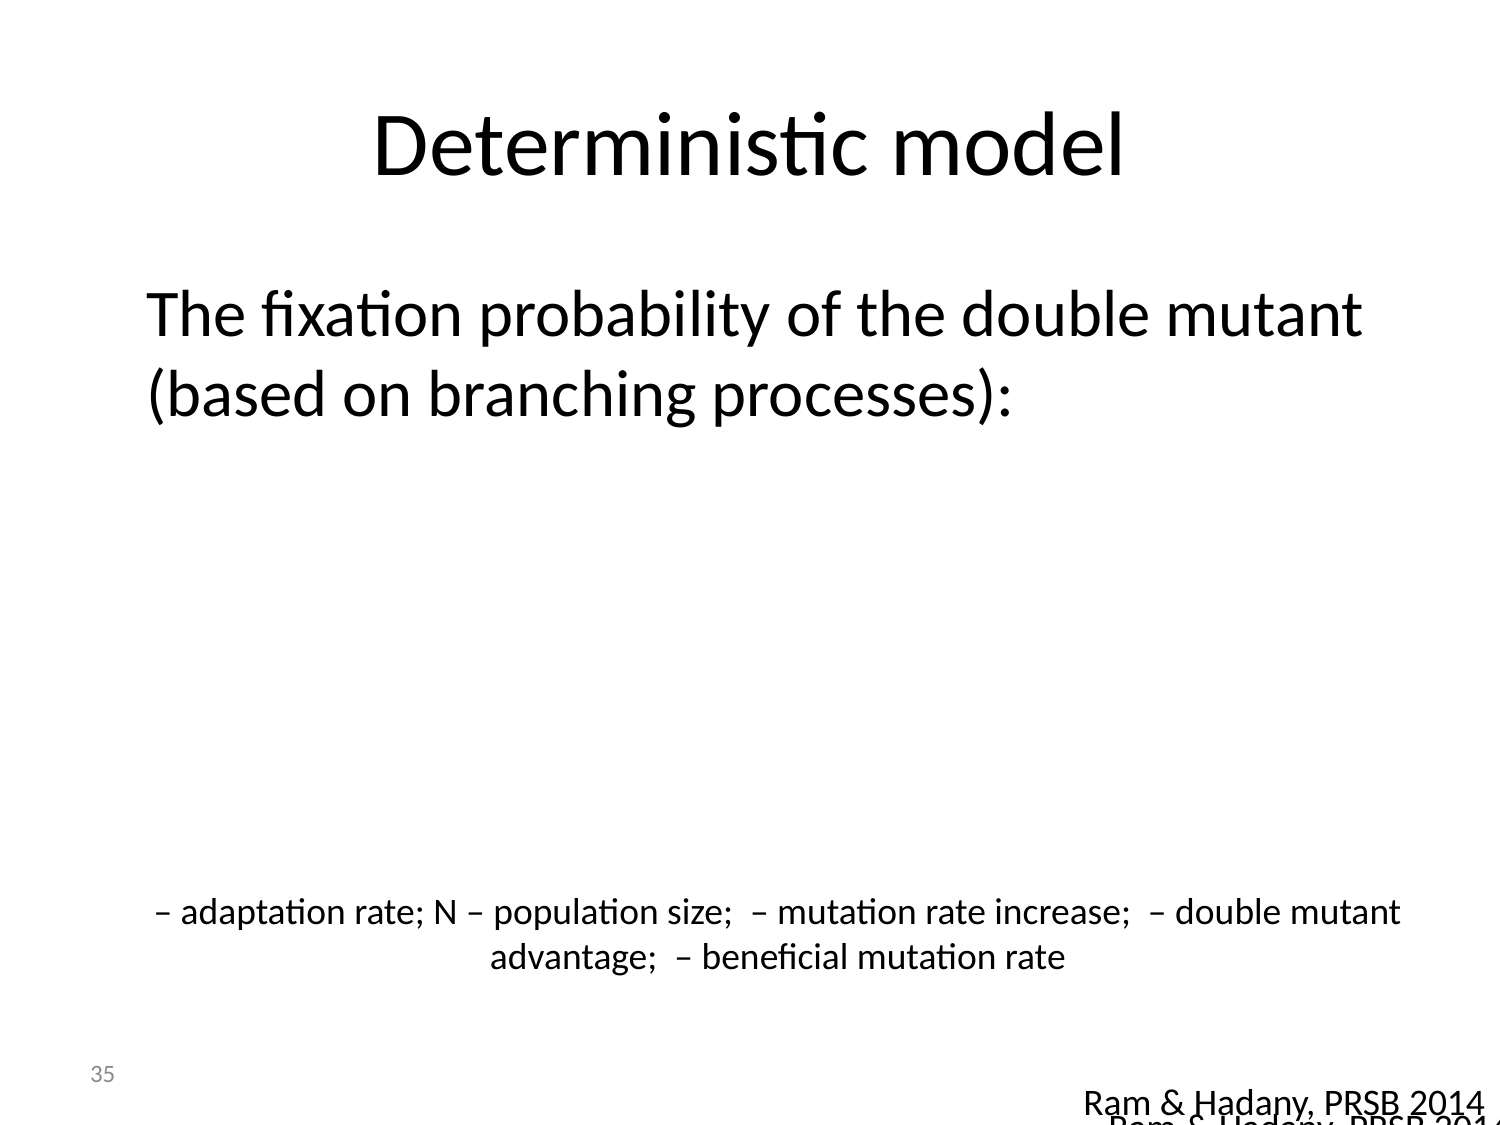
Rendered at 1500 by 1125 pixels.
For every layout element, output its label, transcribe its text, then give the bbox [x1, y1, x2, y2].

slide_number 35 [75, 1042, 425, 1103]
text_box Ram & Hadany, PRSB 2014 [903, 1070, 1500, 1125]
title Deterministic model [75, 45, 1425, 233]
text_box Ram & Hadany, PRSB 2014 [928, 1095, 1500, 1125]
